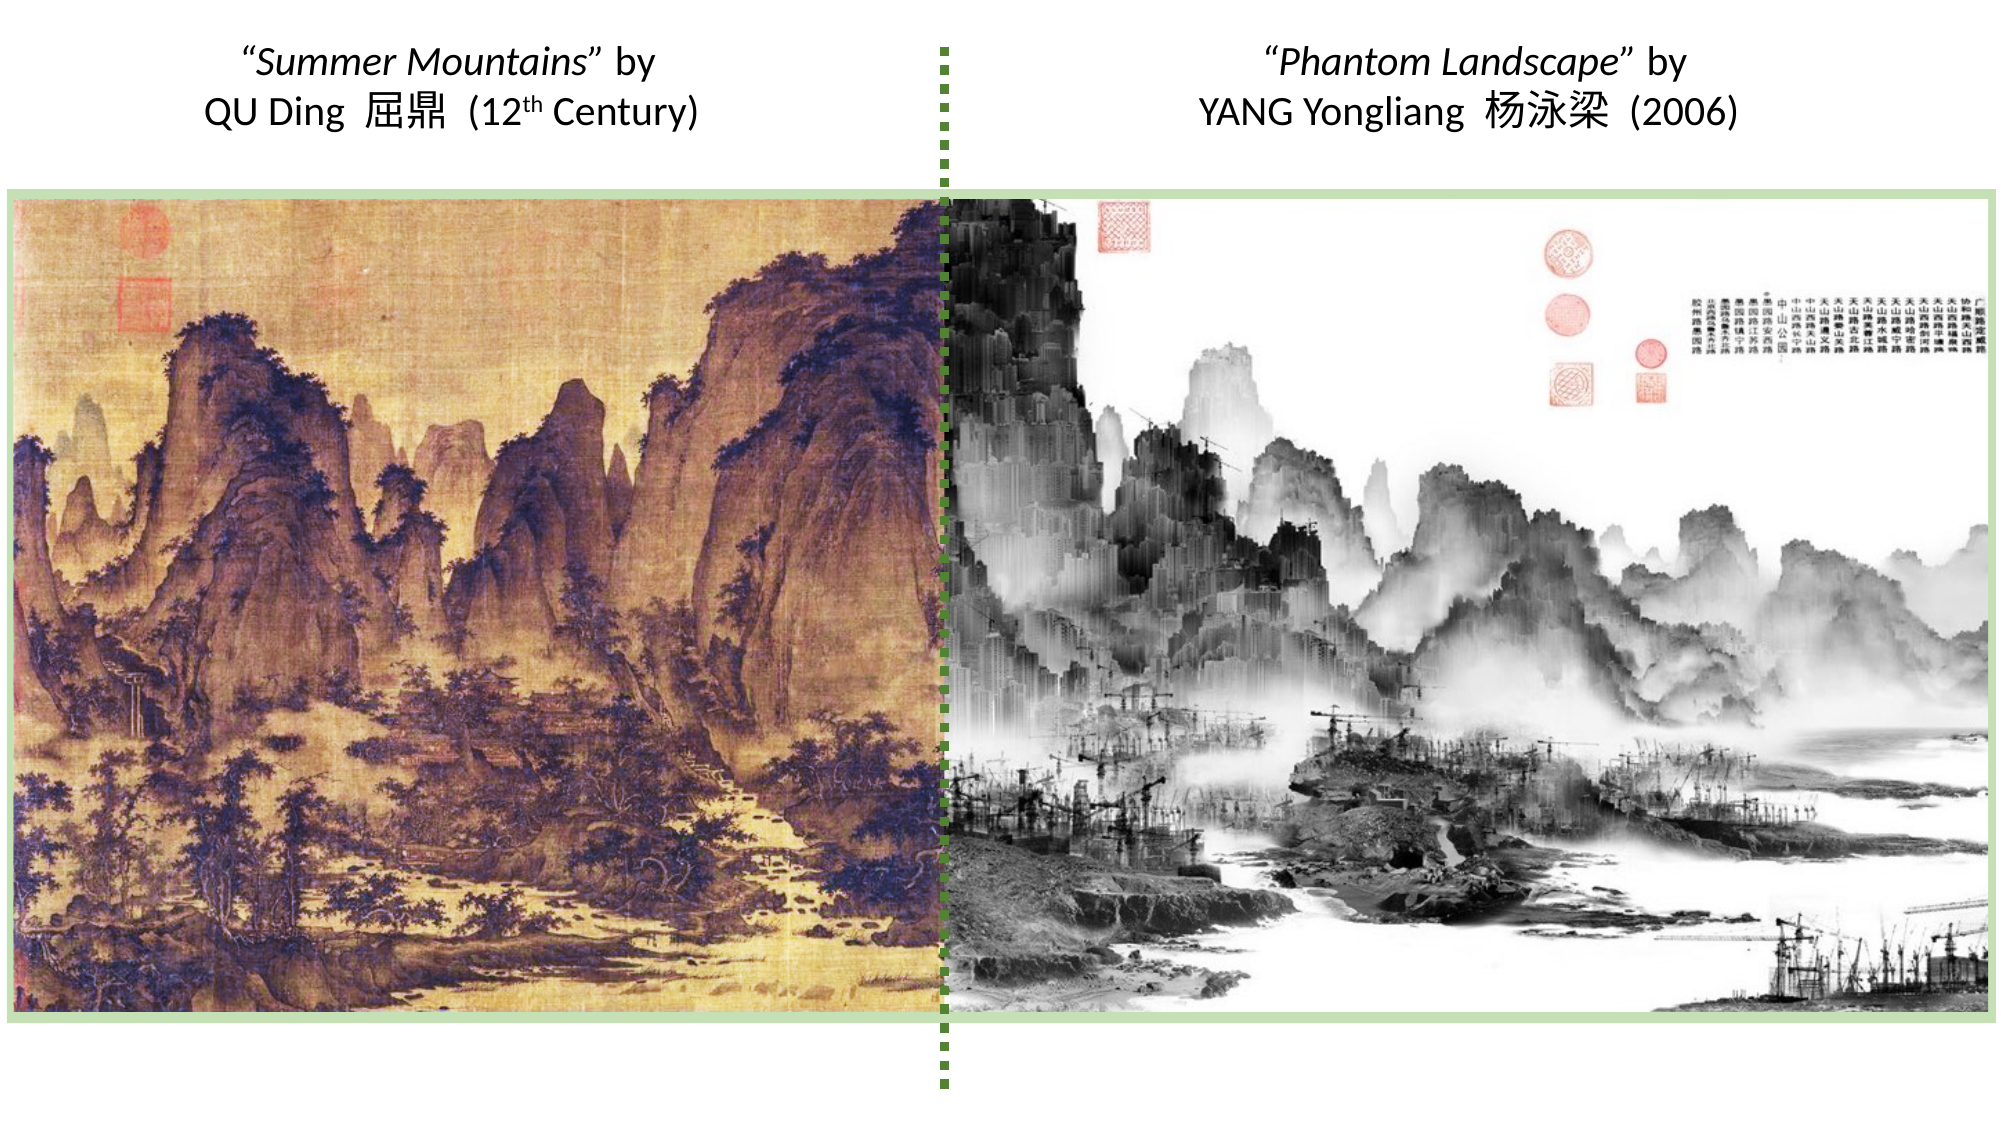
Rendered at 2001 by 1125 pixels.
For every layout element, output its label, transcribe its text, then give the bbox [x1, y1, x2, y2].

text_box [945, 188, 1997, 1024]
picture [945, 199, 1989, 1012]
picture [13, 199, 944, 1012]
text_box “Summer Mountains” by QU Ding 屈鼎 (12th Century) [13, 26, 891, 142]
text_box [6, 188, 944, 1024]
text_box “Phantom Landscape” by YANG Yongliang 杨泳梁 (2006) [1072, 26, 1876, 142]
